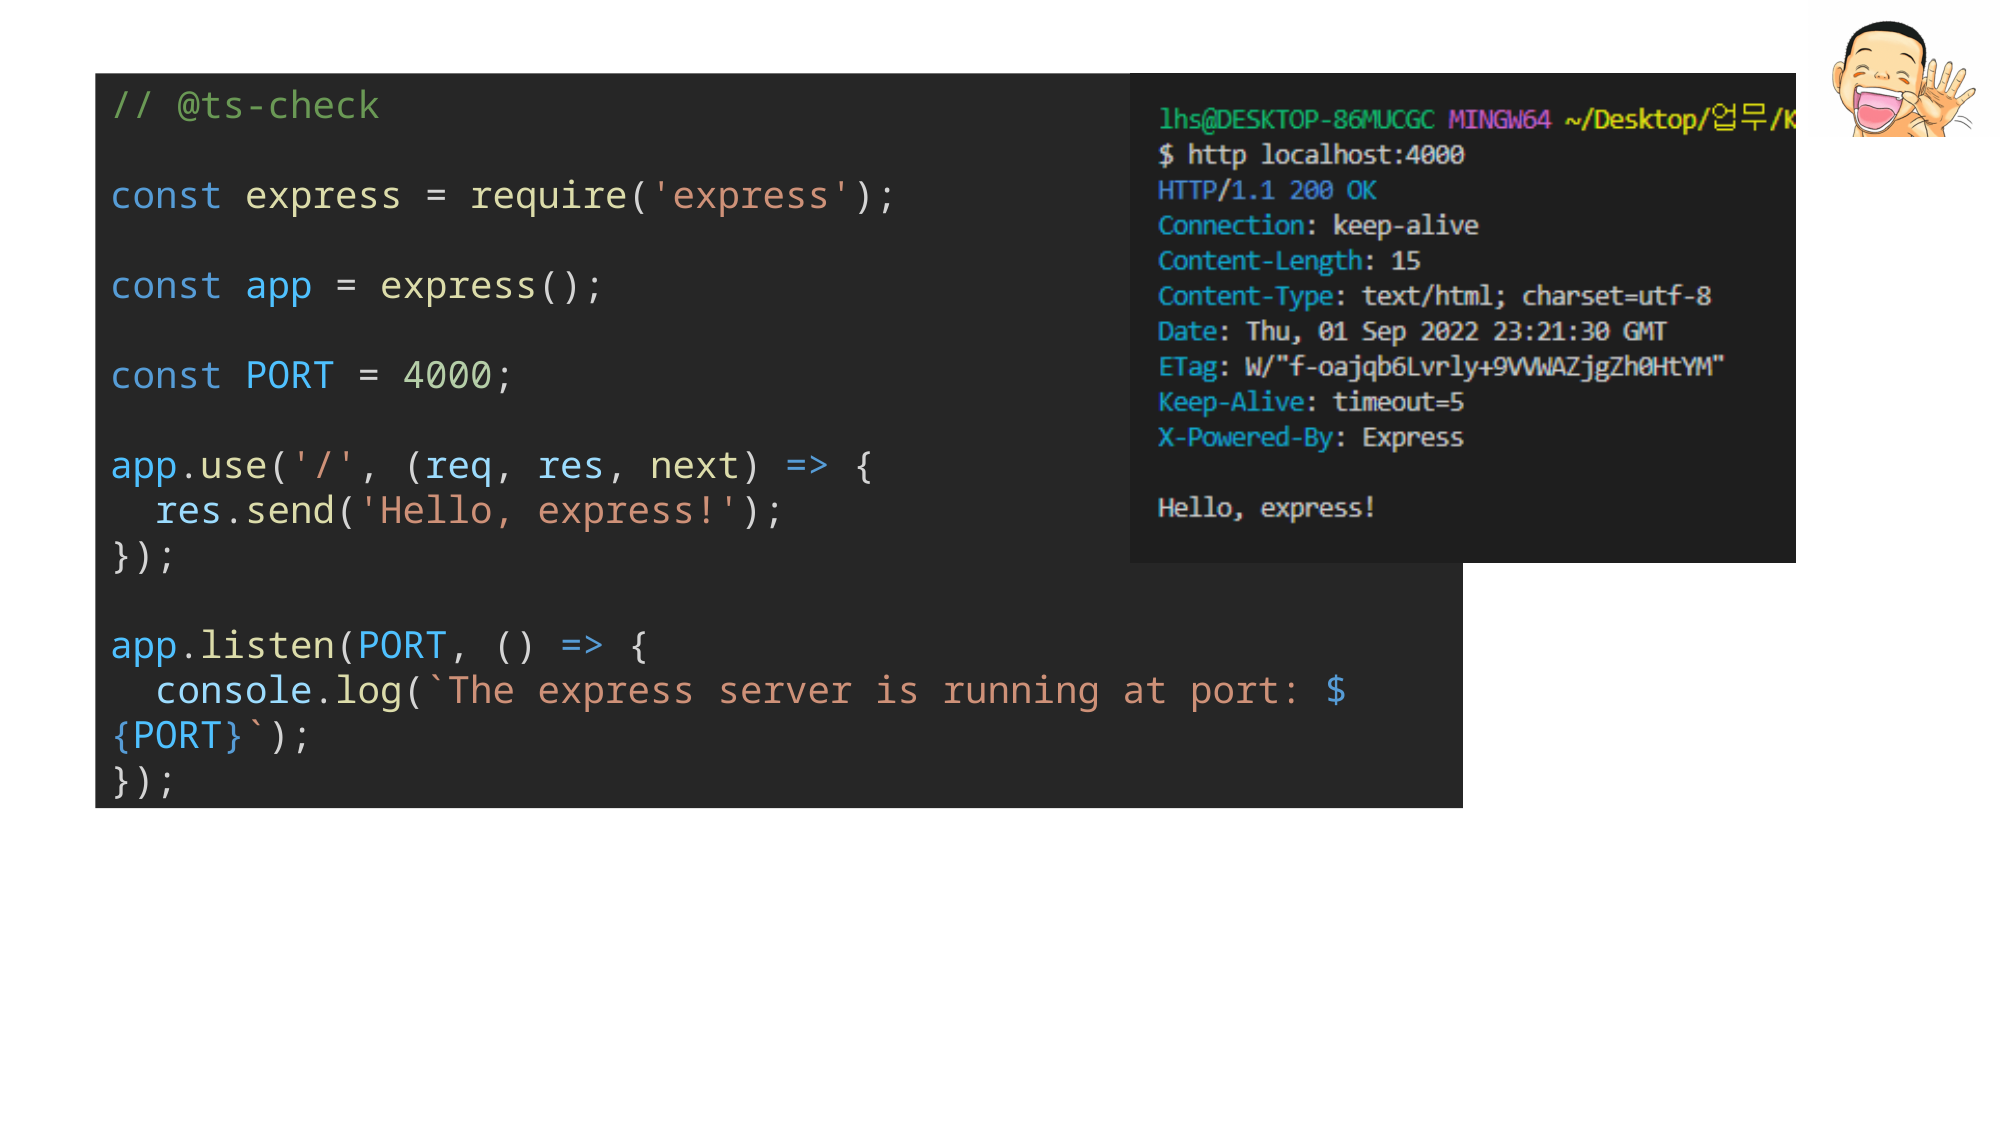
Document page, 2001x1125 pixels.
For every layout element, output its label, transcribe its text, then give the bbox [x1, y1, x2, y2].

text_box // @ts-check const express = require('express'); const app = express(); const PORT = 4000; app.use('/', (req, res, next) => { res.send('Hello, express!'); }); app.listen(PORT, () => { console.log(`The express server is running at port: ${PORT}`); }); [95, 73, 1463, 809]
picture [1808, 0, 2000, 137]
picture [1130, 73, 1796, 563]
